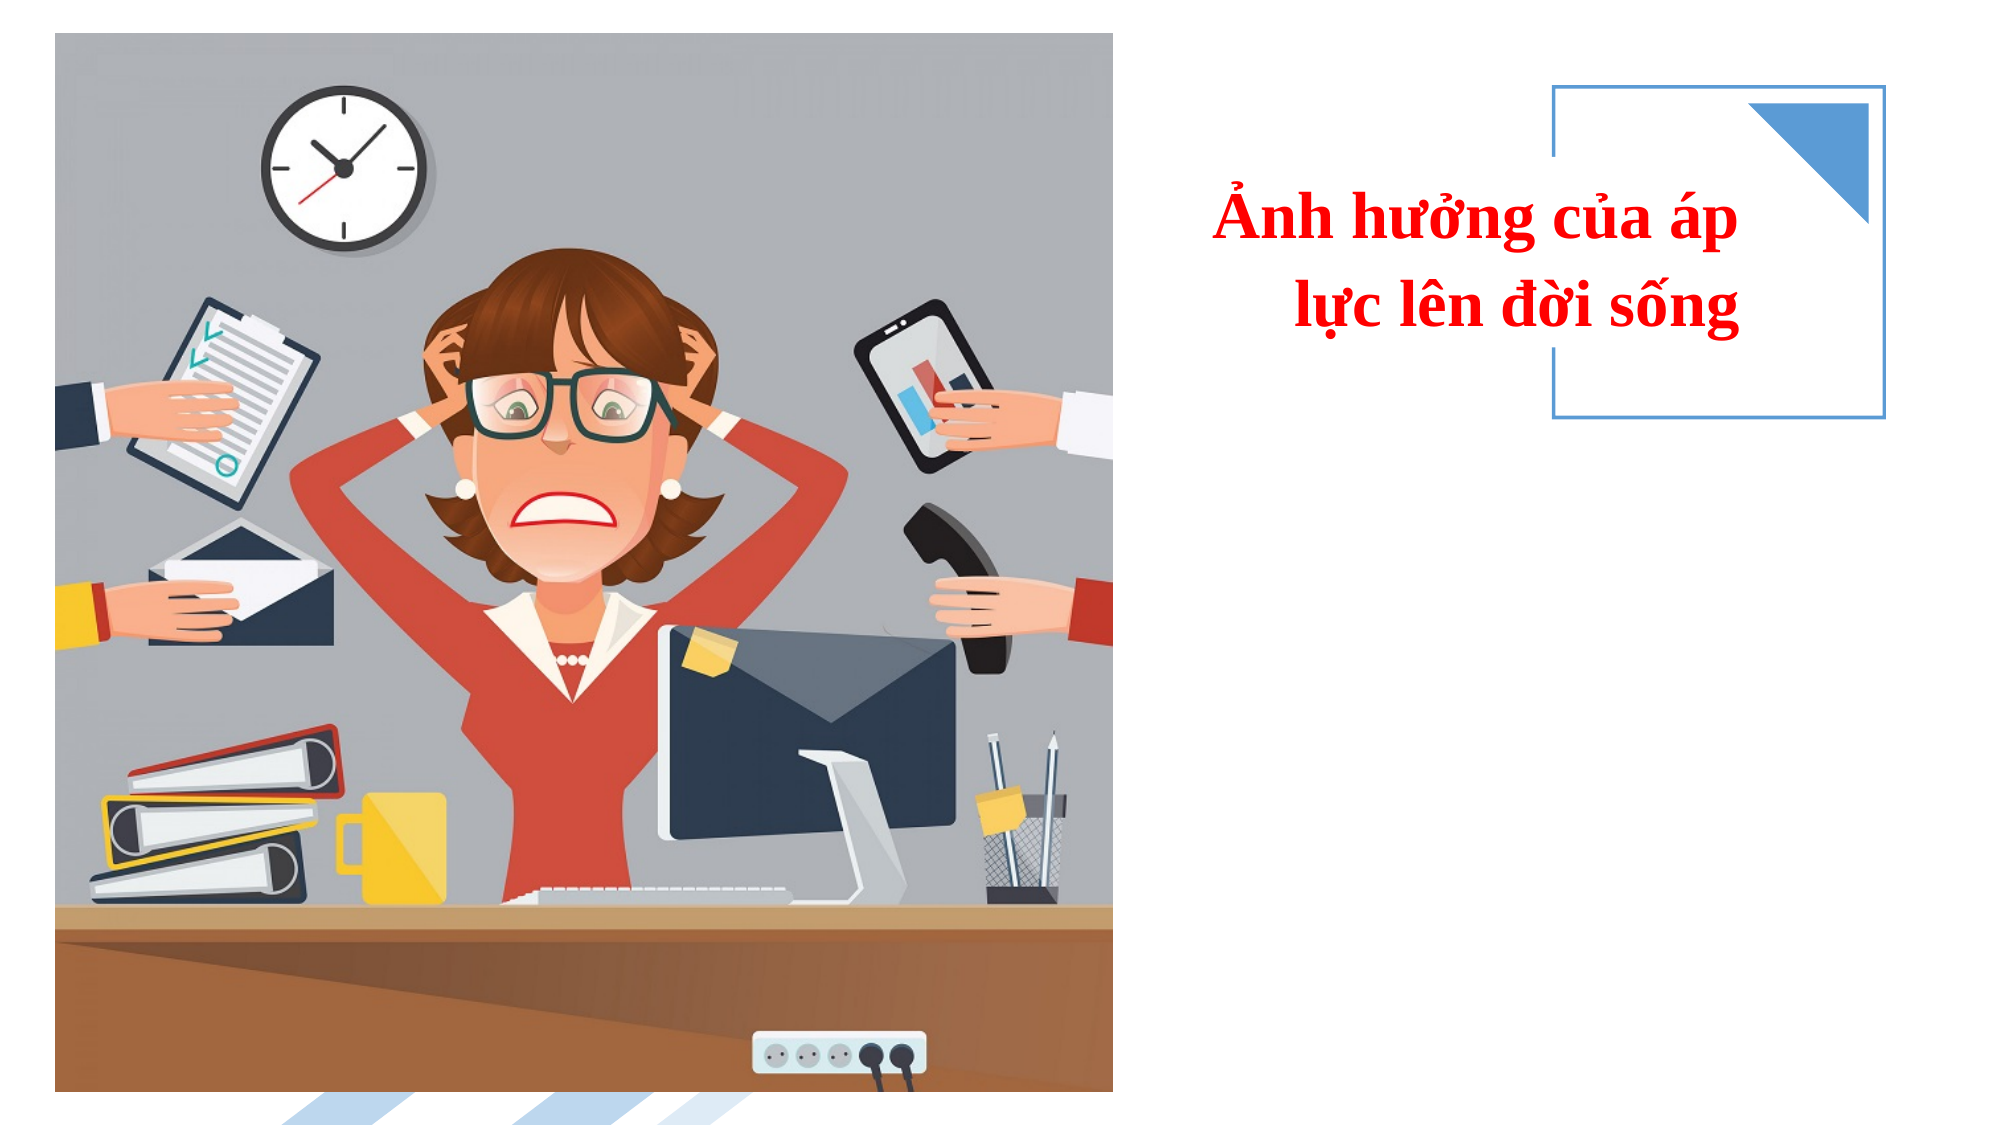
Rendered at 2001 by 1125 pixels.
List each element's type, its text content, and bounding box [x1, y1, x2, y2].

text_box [1551, 85, 1887, 420]
picture [55, 33, 1113, 1092]
text_box Ảnh hưởng của áp lực lên đời sống [1186, 156, 1551, 348]
